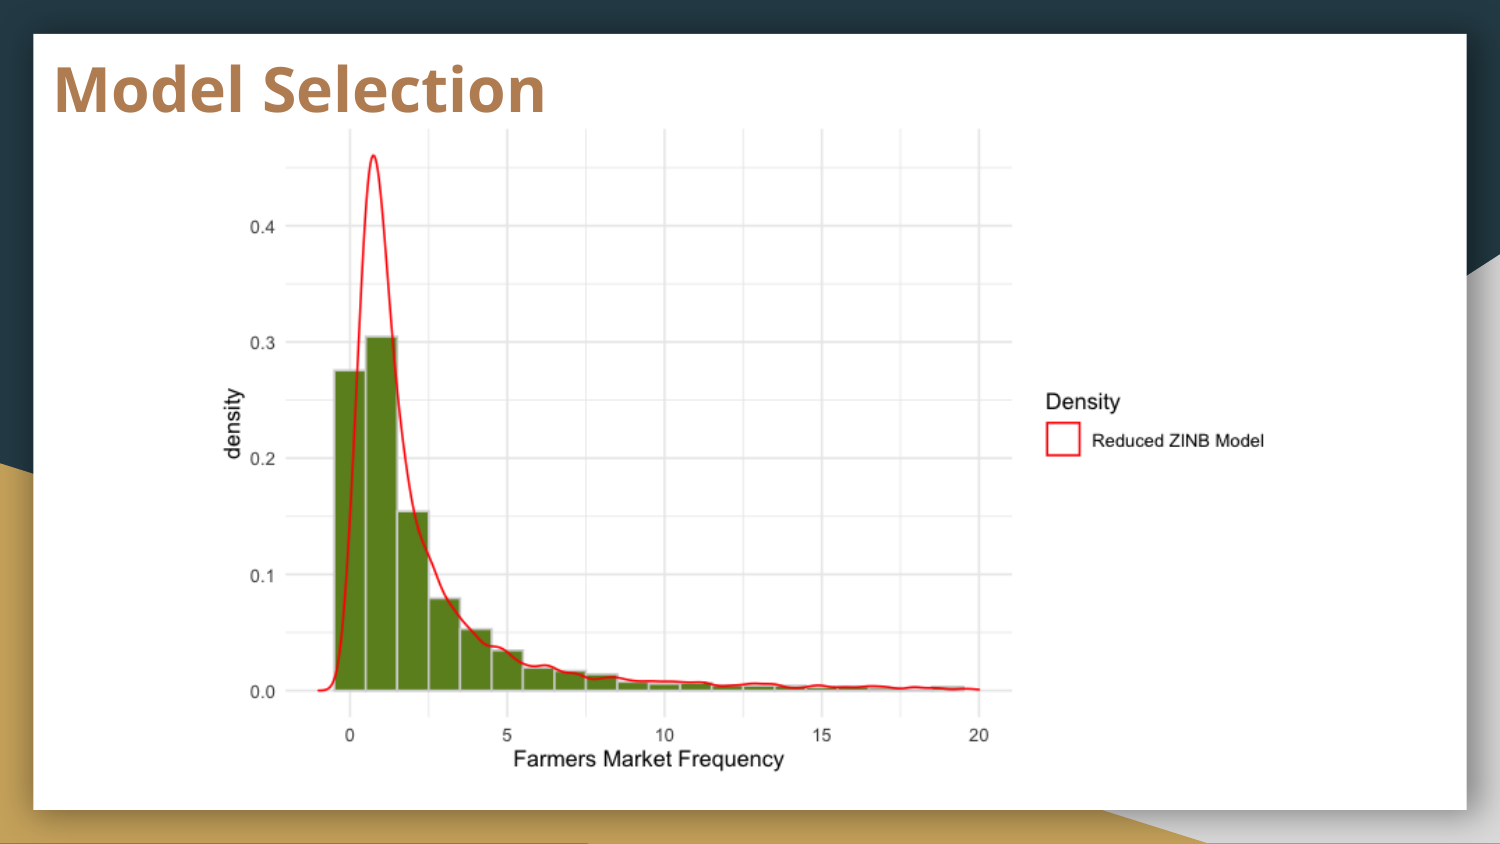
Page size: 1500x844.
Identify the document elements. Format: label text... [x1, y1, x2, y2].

title Model Selection [37, 35, 1270, 192]
picture [213, 119, 1287, 782]
